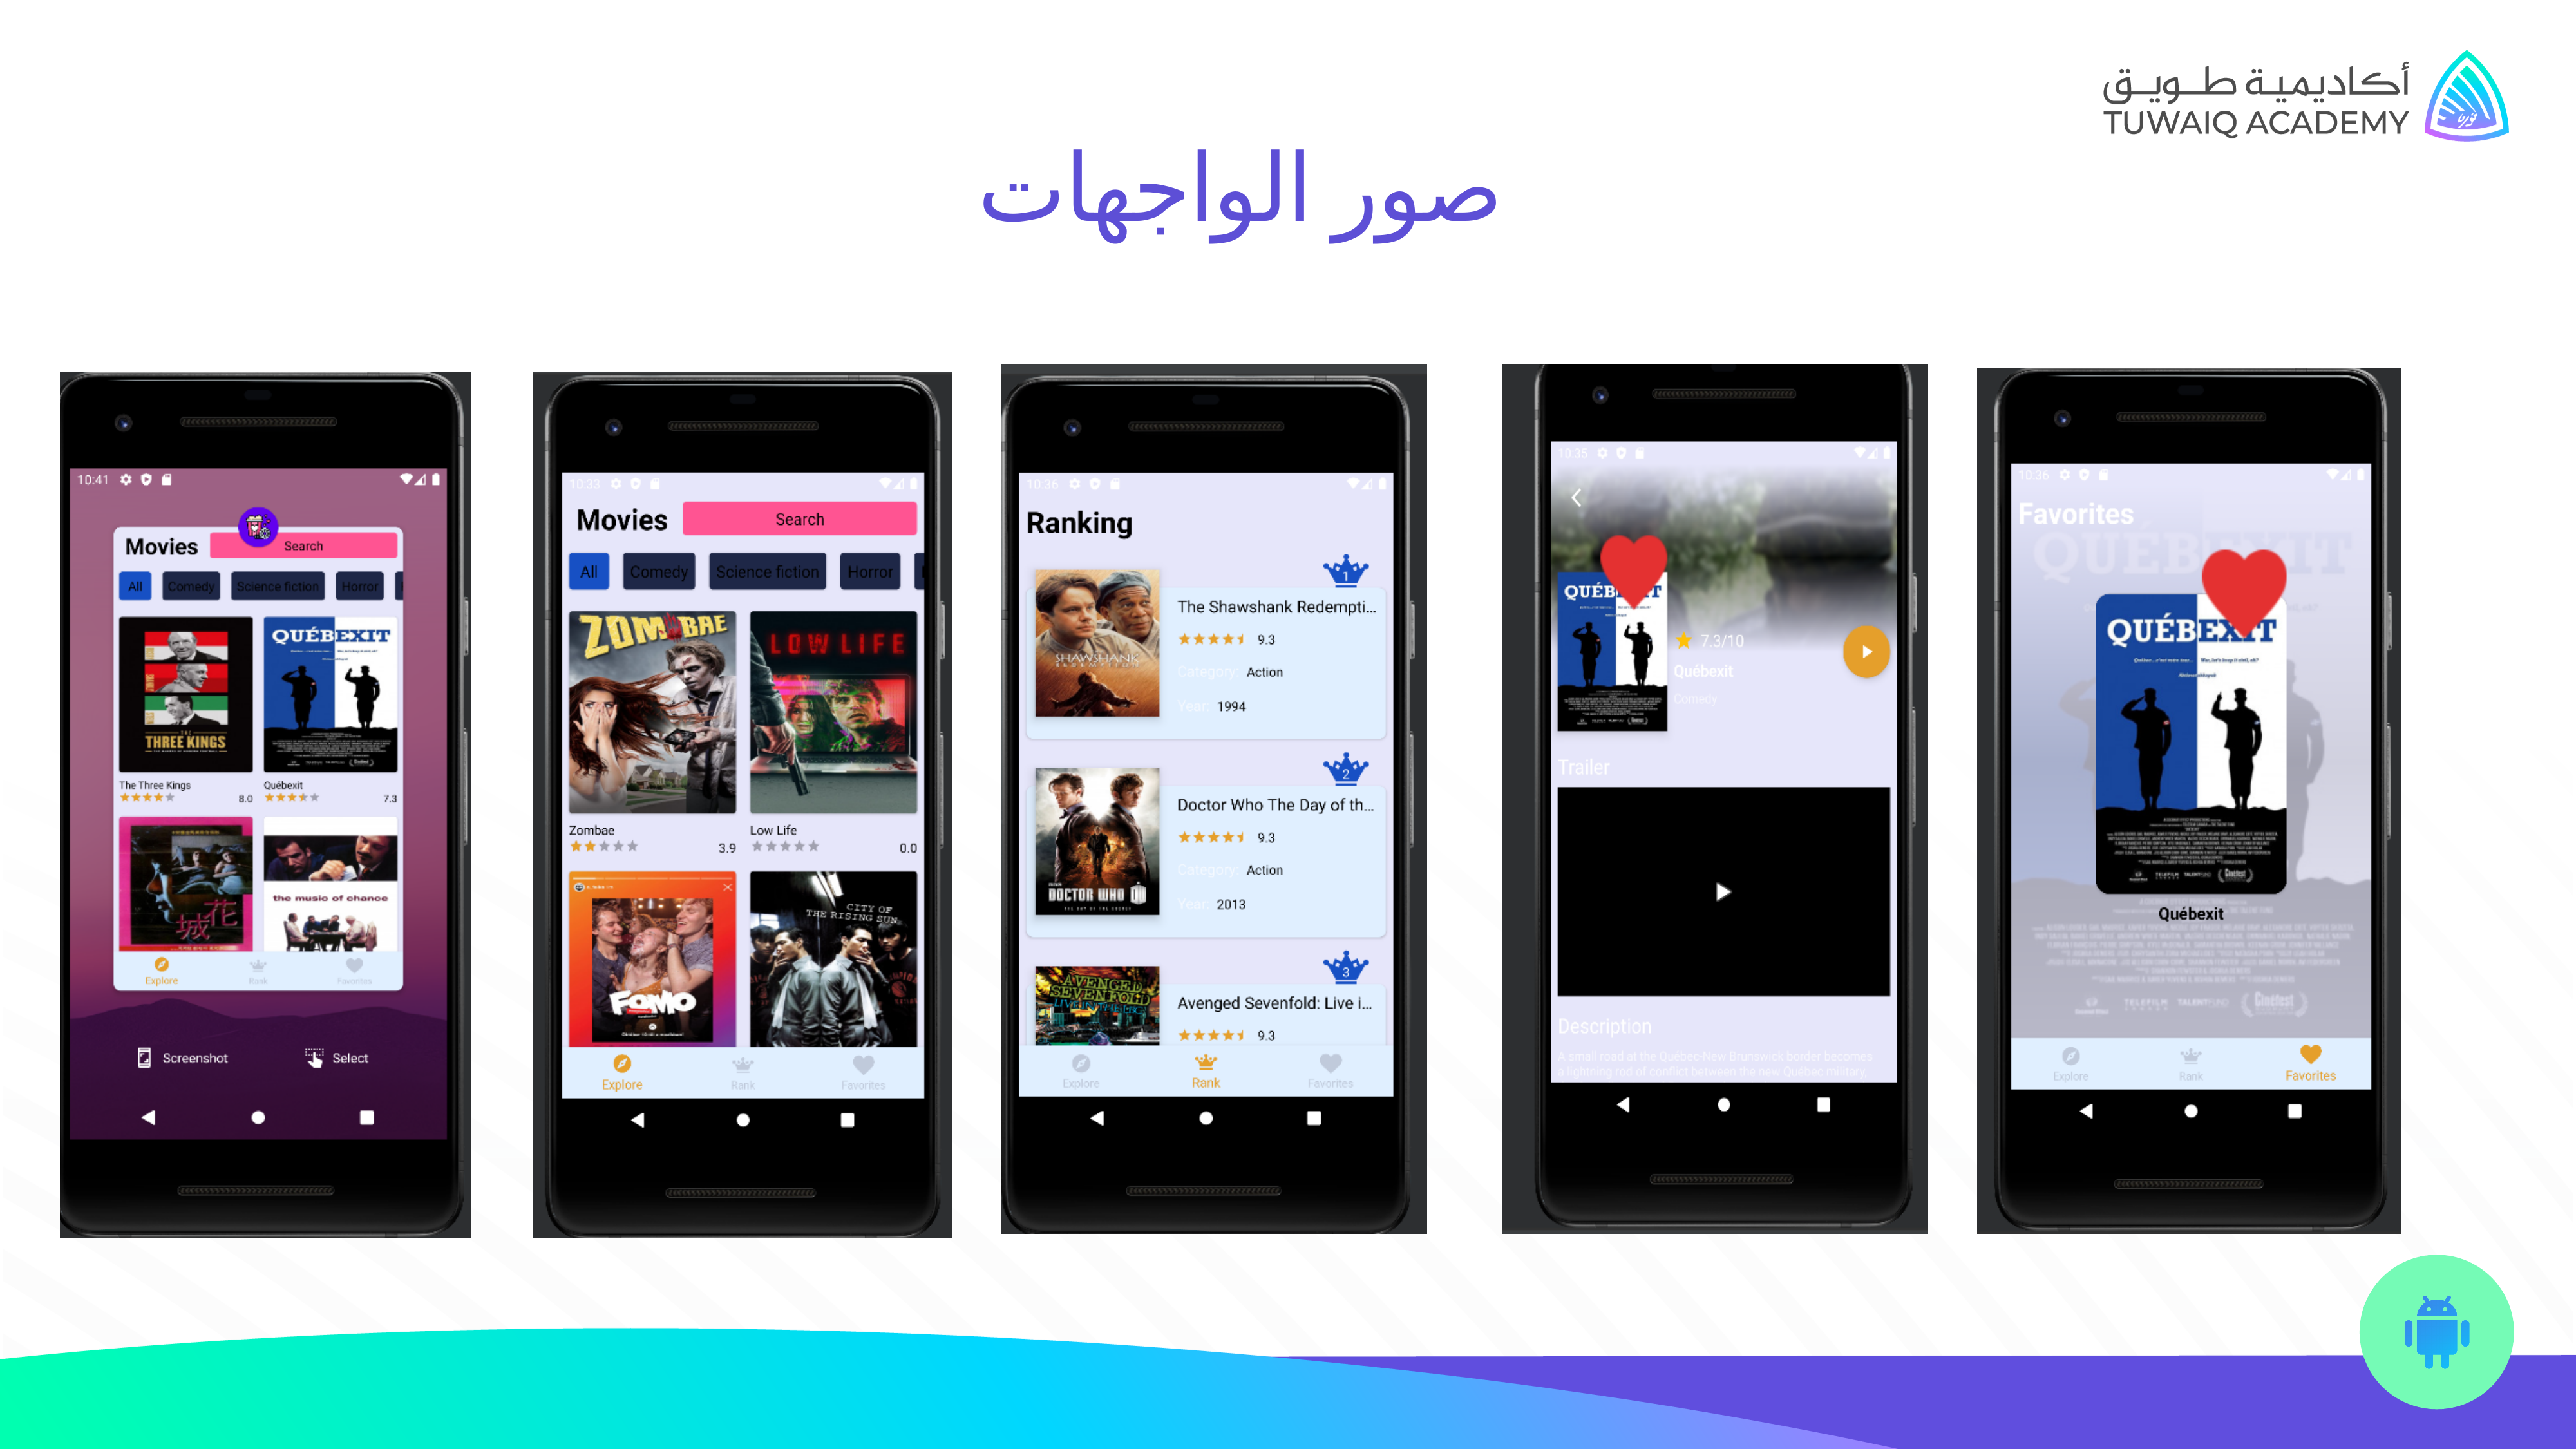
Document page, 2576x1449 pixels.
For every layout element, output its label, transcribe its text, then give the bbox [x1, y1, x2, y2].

picture [0, 0, 2576, 1449]
title صور الواجهات [79, 55, 2402, 245]
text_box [2359, 1255, 2514, 1410]
